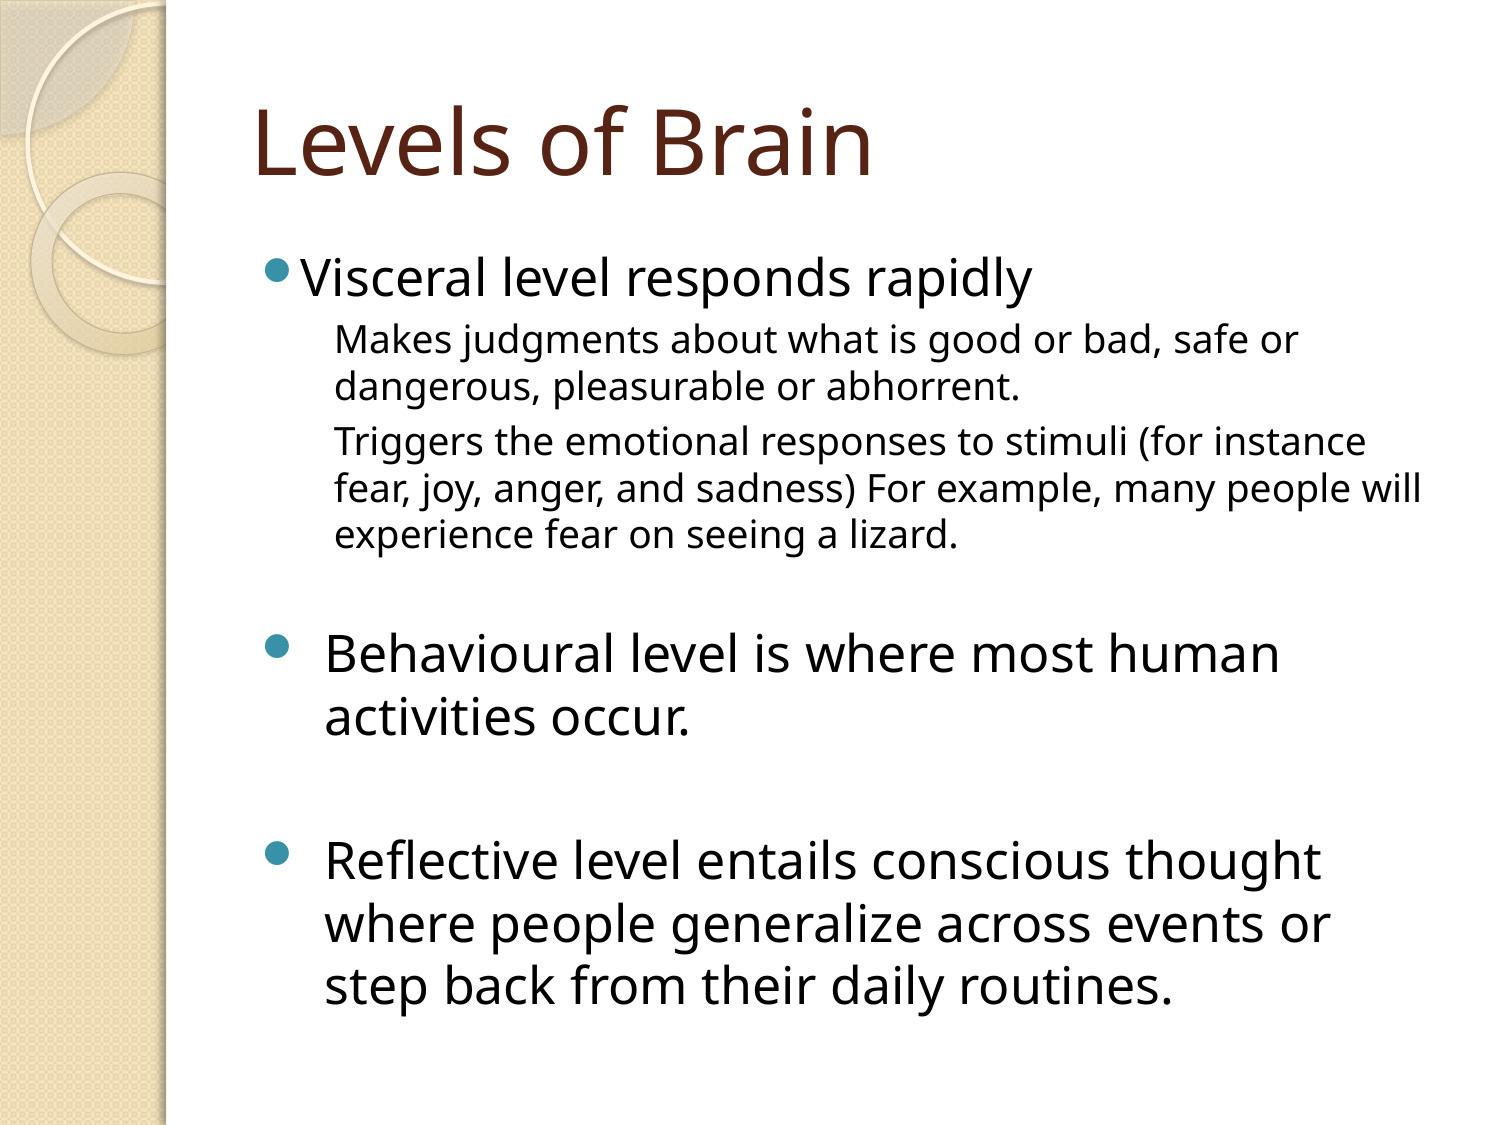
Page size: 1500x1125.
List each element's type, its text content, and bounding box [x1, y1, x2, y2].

title Levels of Brain [235, 45, 1466, 233]
list Visceral level responds rapidly Makes judgments about what is good or bad, safe or dangerous, pleasurable or abhorrent. Triggers the emotional responses to stimuli (for instance fear, joy, anger, and sadness) For example, many people will experience fear on seeing a lizard. Behavioural level is where most human activities occur. Reflective level entails conscious thought where people generalize across events or step back from their daily routines. [235, 237, 1466, 1025]
